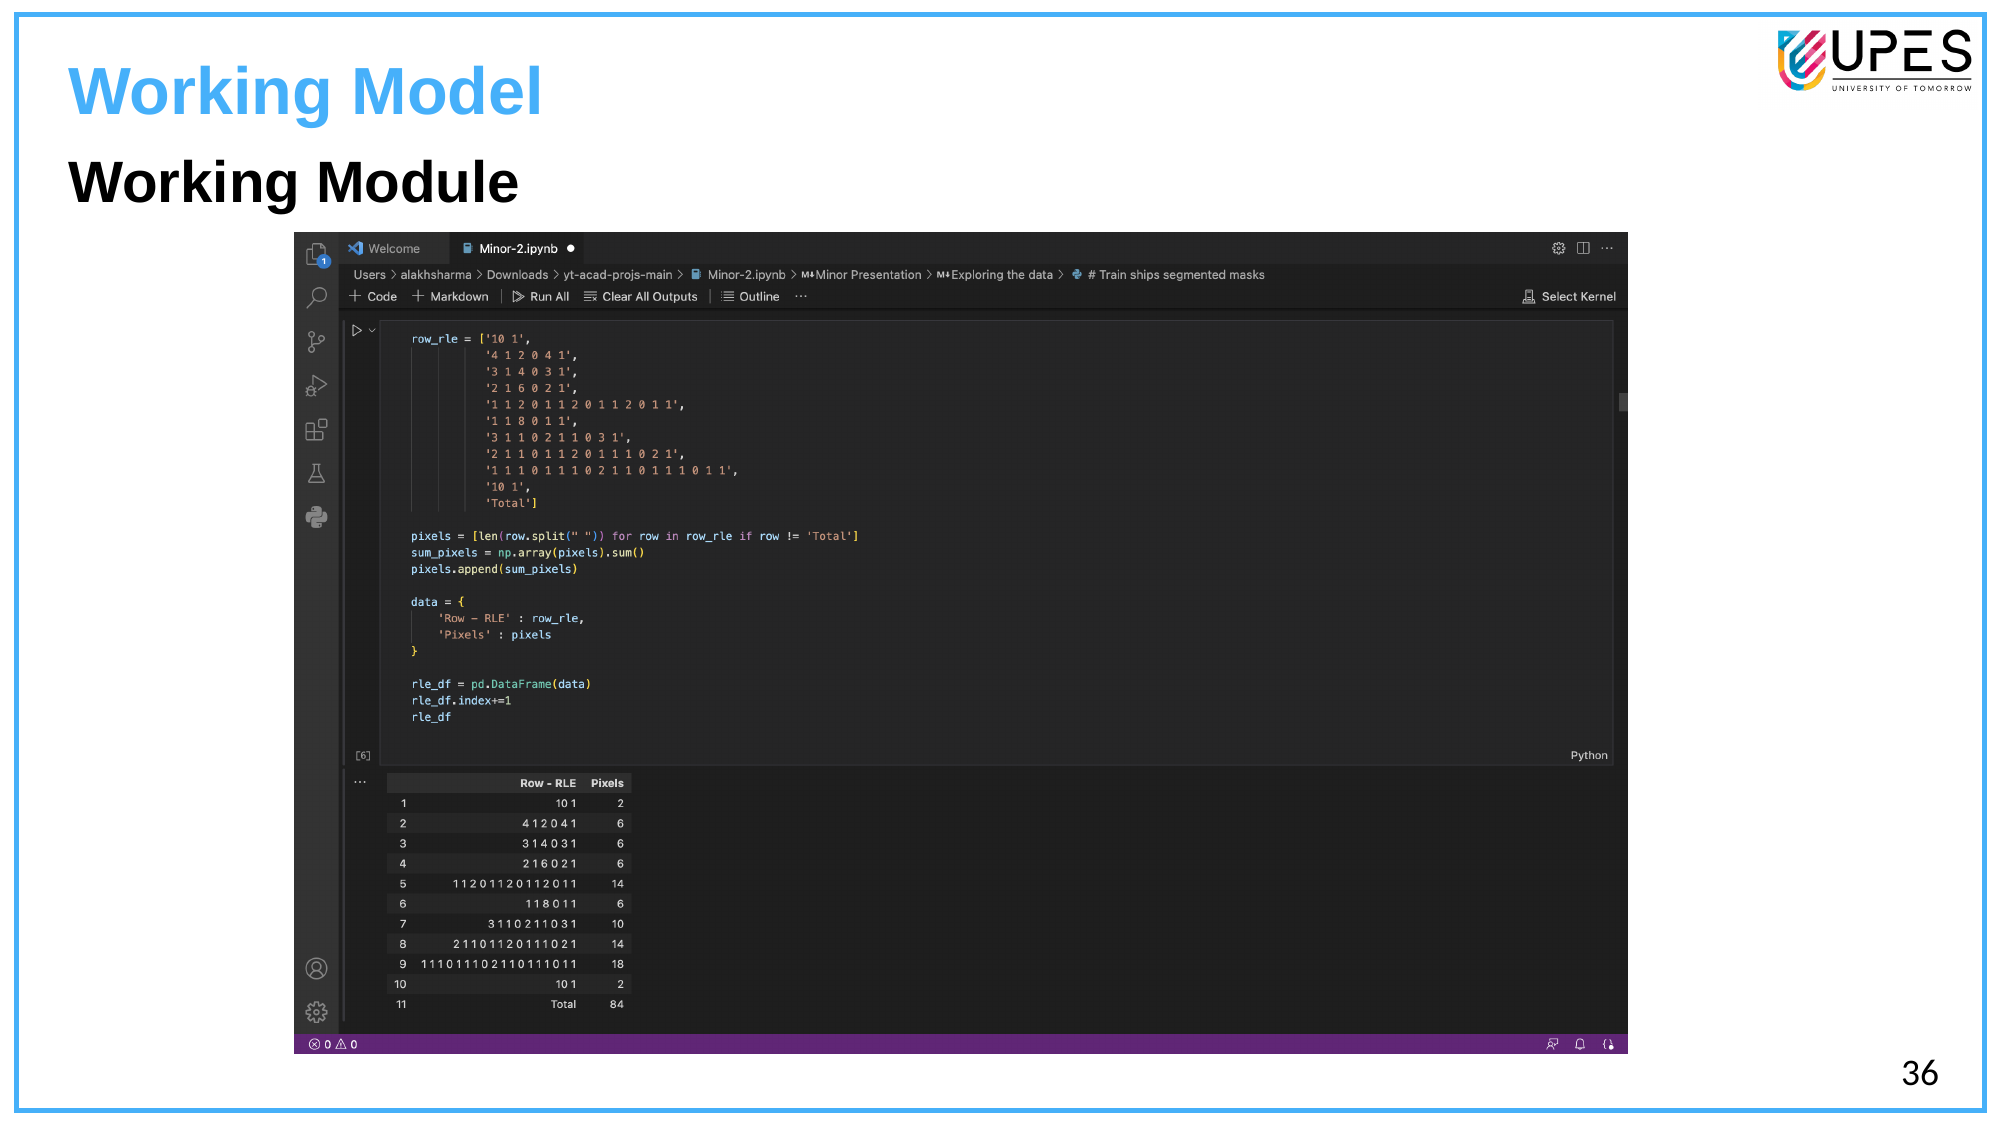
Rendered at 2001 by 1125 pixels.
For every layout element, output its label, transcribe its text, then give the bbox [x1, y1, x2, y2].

text_box Working Module [53, 136, 837, 222]
text_box Working Model [53, 40, 1289, 136]
text_box 35 [1886, 1040, 2000, 1101]
picture [1758, 20, 1978, 110]
picture [294, 232, 1628, 1054]
